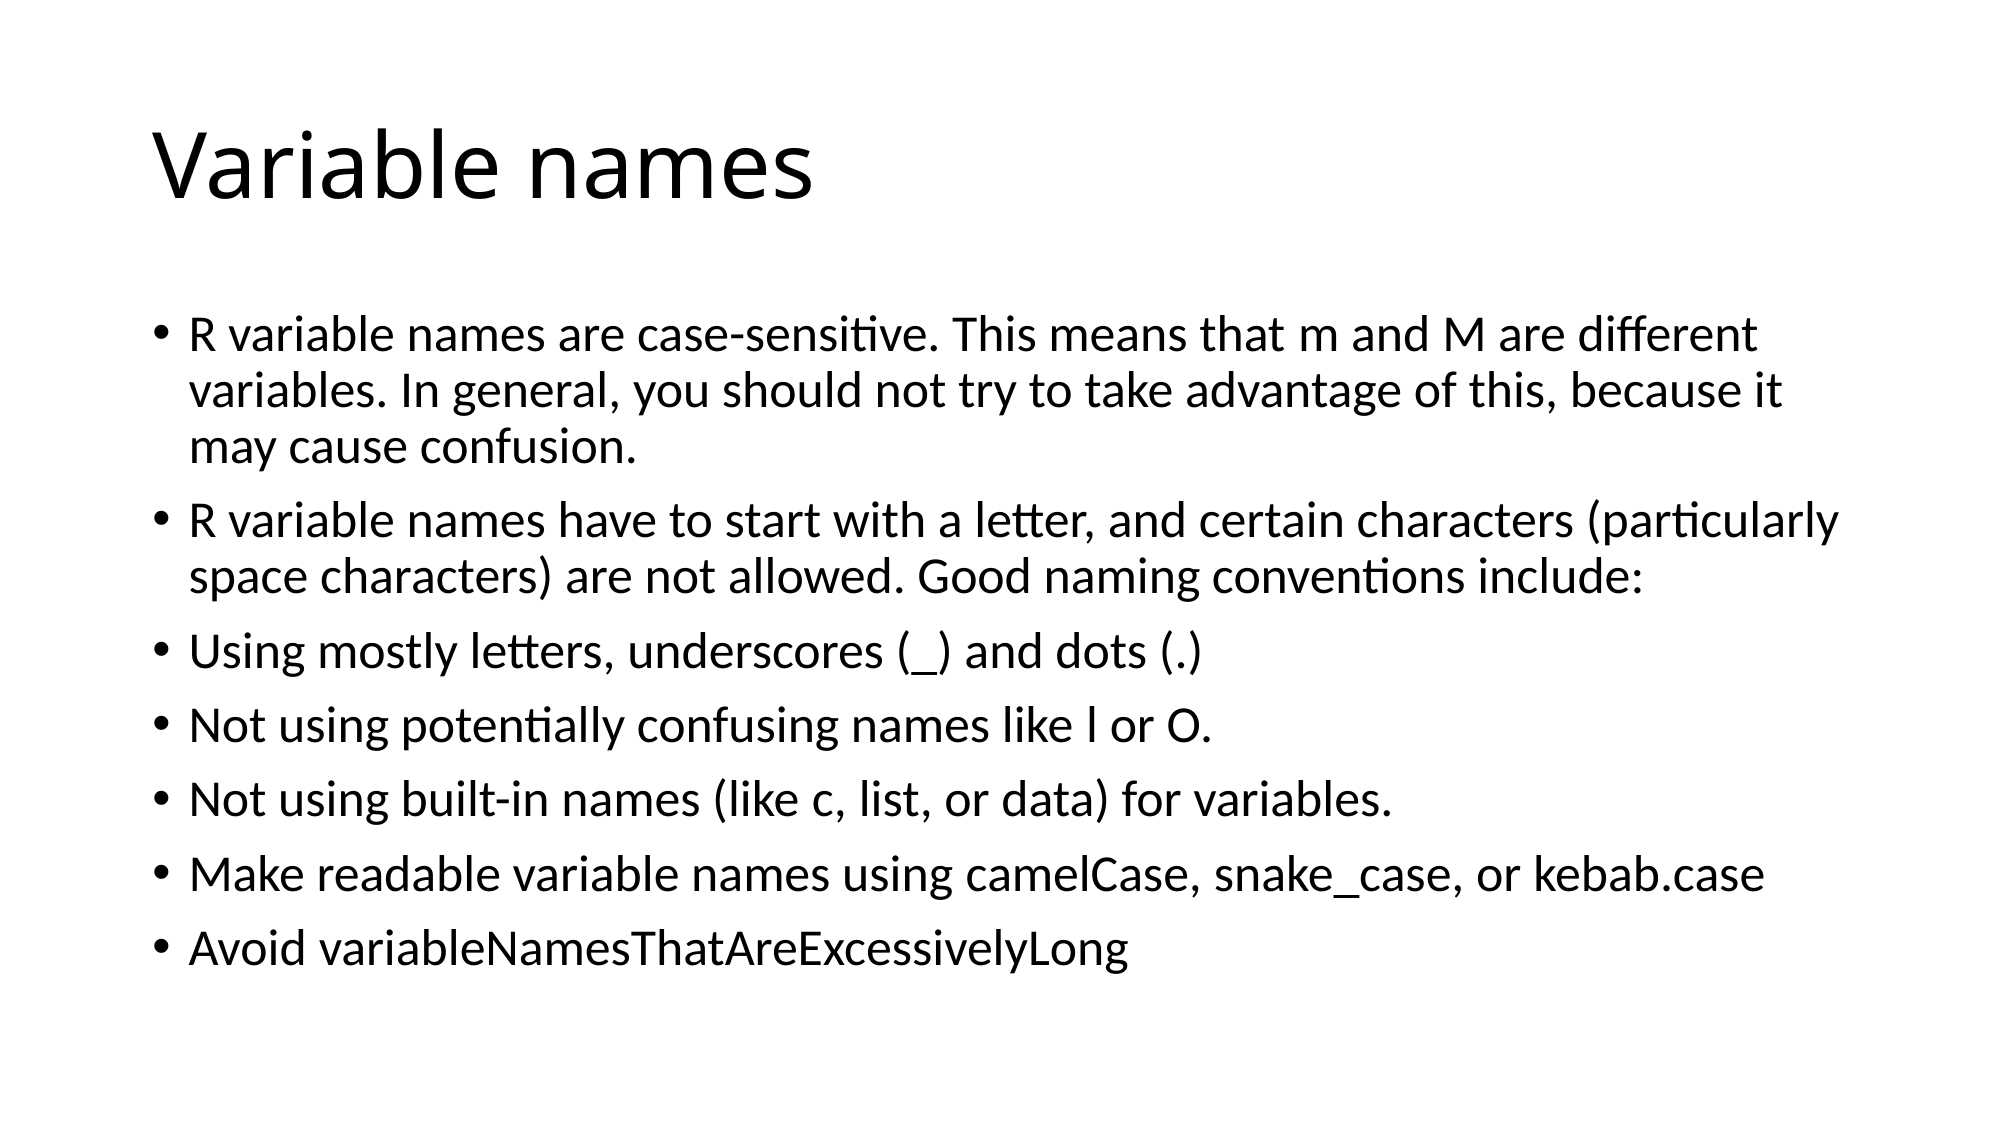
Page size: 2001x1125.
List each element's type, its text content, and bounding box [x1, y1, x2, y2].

list R variable names are case-sensitive. This means that m and M are different variables. In general, you should not try to take advantage of this, because it may cause confusion. R variable names have to start with a letter, and certain characters (particularly space characters) are not allowed. Good naming conventions include: Using mostly letters, underscores (_) and dots (.) Not using potentially confusing names like l or O. Not using built-in names (like c, list, or data) for variables. Make readable variable names using camelCase, snake_case, or kebab.case Avoid variableNamesThatAreExcessivelyLong [137, 299, 1863, 1014]
title Variable names [137, 59, 1863, 278]
